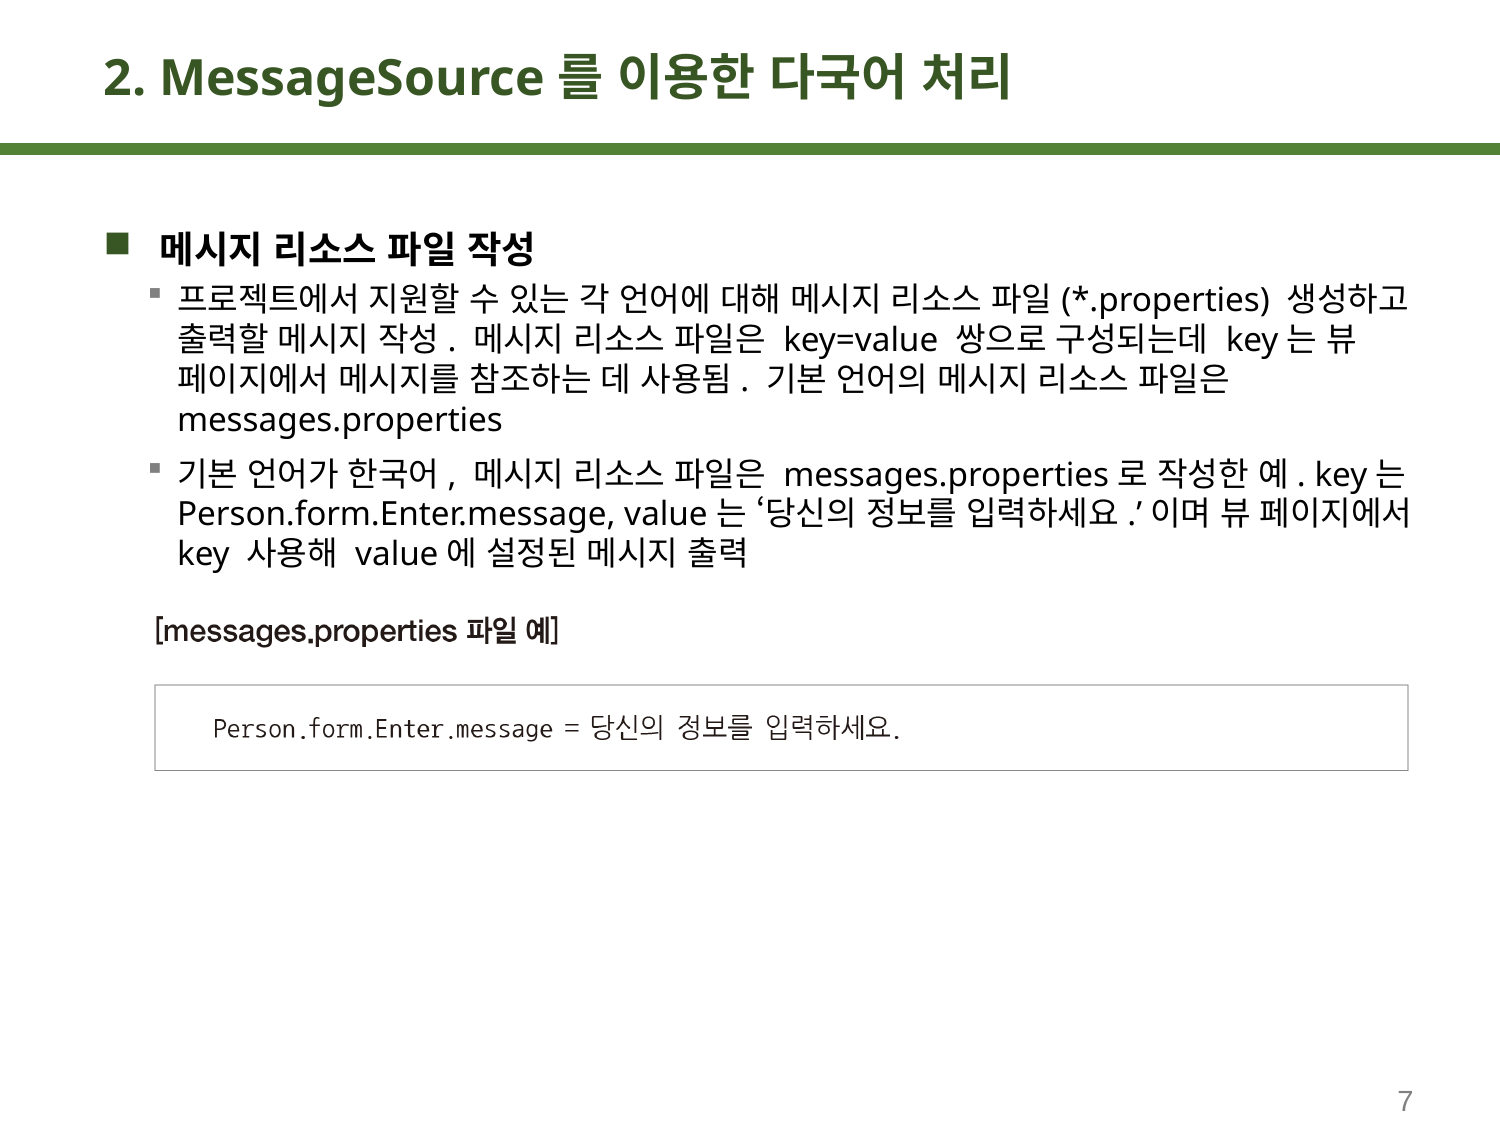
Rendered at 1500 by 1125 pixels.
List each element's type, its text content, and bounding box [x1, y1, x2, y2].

picture [152, 610, 1412, 775]
list 메시지 리소스 파일 작성 프로젝트에서 지원할 수 있는 각 언어에 대해 메시지 리소스 파일(*.properties) 생성하고 출력할 메시지 작성. 메시지 리소스 파일은 key=value 쌍으로 구성되는데 key는 뷰 페이지에서 메시지를 참조하는 데 사용됨. 기본 언어의 메시지 리소스 파일은 messages.properties 기본 언어가 한국어, 메시지 리소스 파일은 messages.properties로 작성한 예. key는 Person.form.Enter.message, value는 ‘당신의 정보를 입력하세요.’이며 뷰 페이지에서 key 사용해 value에 설정된 메시지 출력 [88, 196, 1436, 1083]
title 2. MessageSource를 이용한 다국어 처리 [88, 30, 1211, 121]
